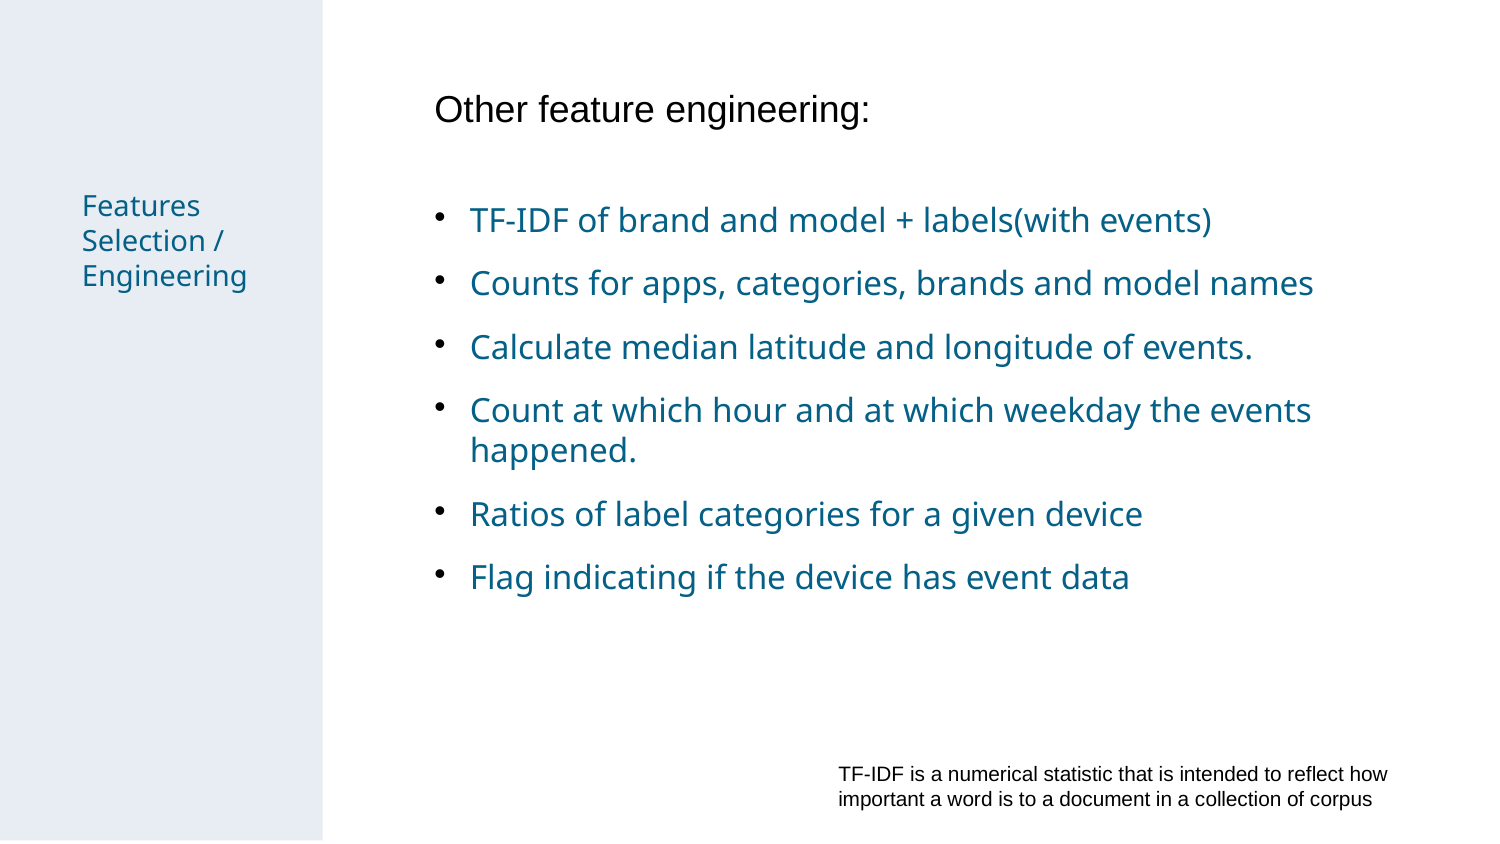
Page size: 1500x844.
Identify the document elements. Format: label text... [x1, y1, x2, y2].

text_box [0, 0, 323, 841]
text_box Features Selection / Engineering [67, 180, 325, 335]
text_box TF-IDF is a numerical statistic that is intended to reflect how important a word is to a document in a collection of corpus [823, 753, 1430, 815]
text_box Other feature engineering: TF-IDF of brand and model + labels(with events) Counts for apps, categories, brands and model names Calculate median latitude and longitude of events. Count at which hour and at which weekday the events happened. Ratios of label categories for a given device Flag indicating if the device has event data [419, 32, 1382, 732]
